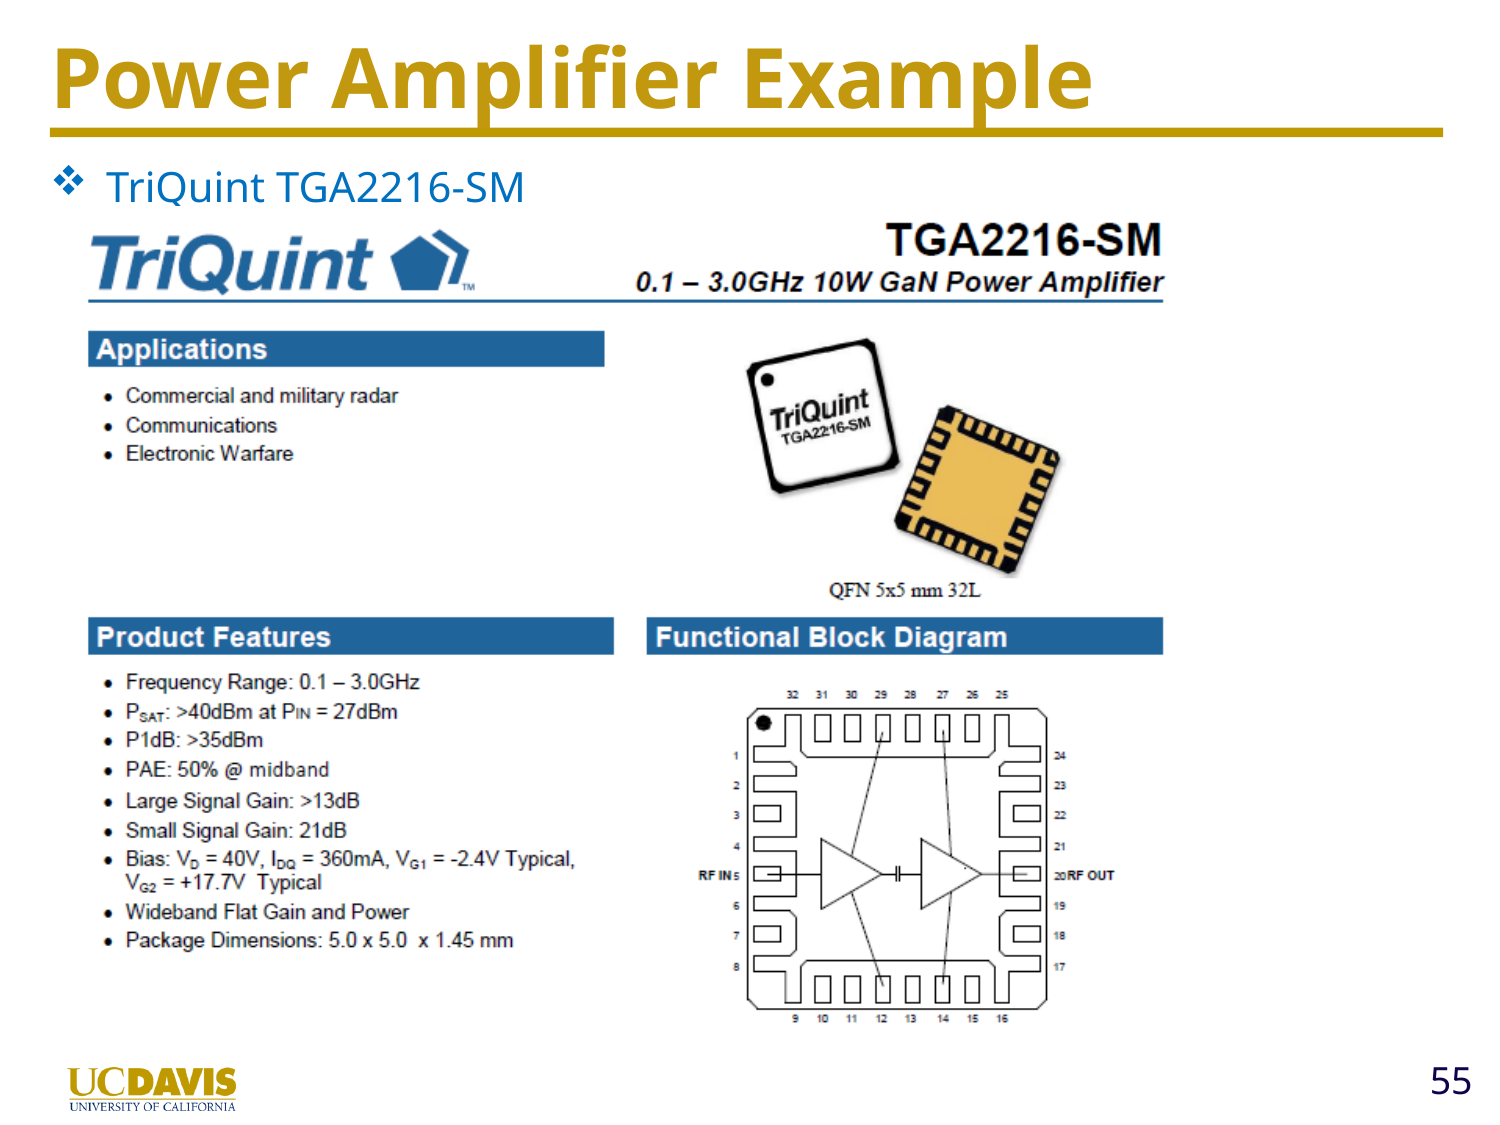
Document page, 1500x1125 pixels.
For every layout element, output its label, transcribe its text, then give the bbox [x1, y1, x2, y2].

title Power Amplifier Example [49, 0, 1444, 151]
picture [67, 1067, 236, 1111]
picture [76, 206, 1179, 1043]
list TriQuint TGA2216-SM [49, 152, 1444, 865]
